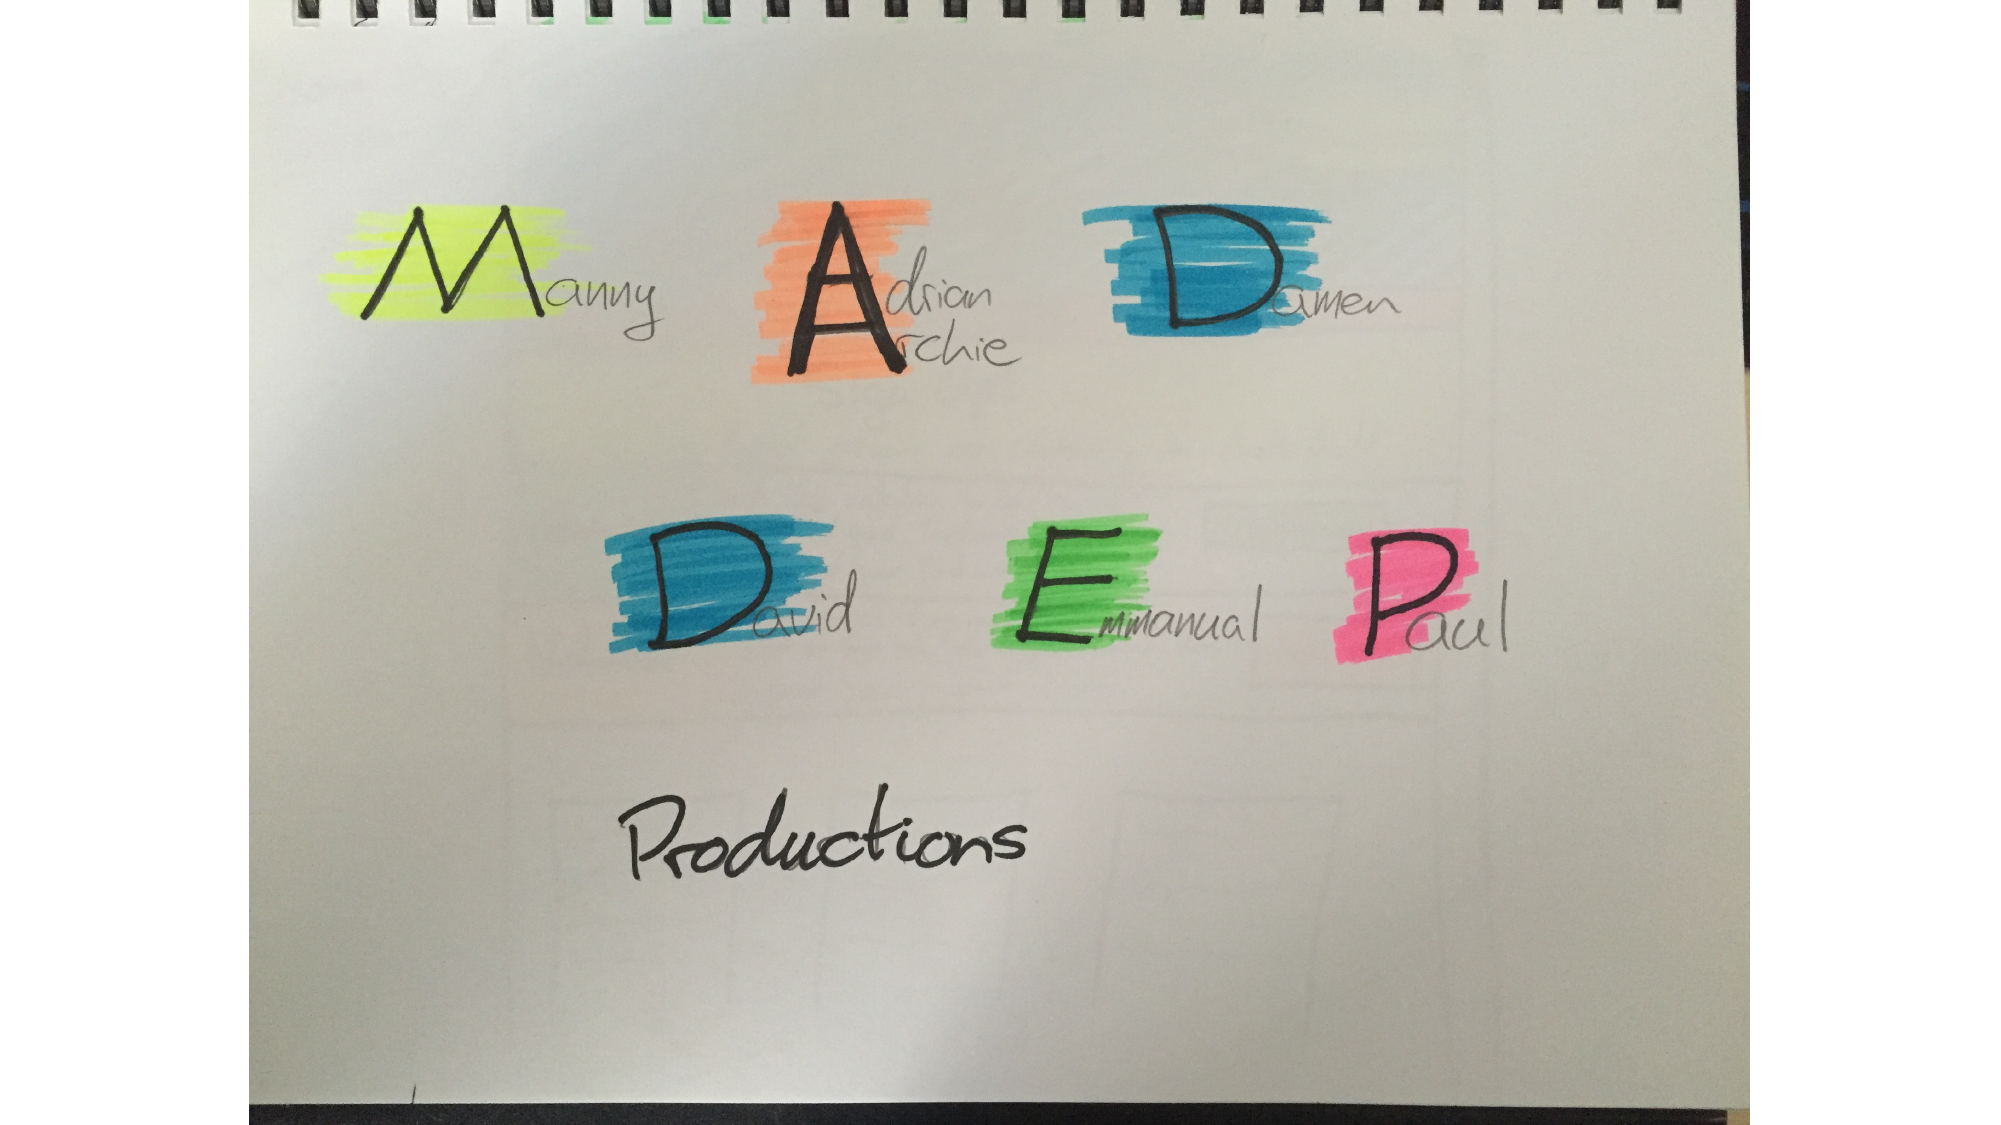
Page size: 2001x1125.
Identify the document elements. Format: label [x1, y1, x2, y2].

picture [249, 0, 1750, 1125]
